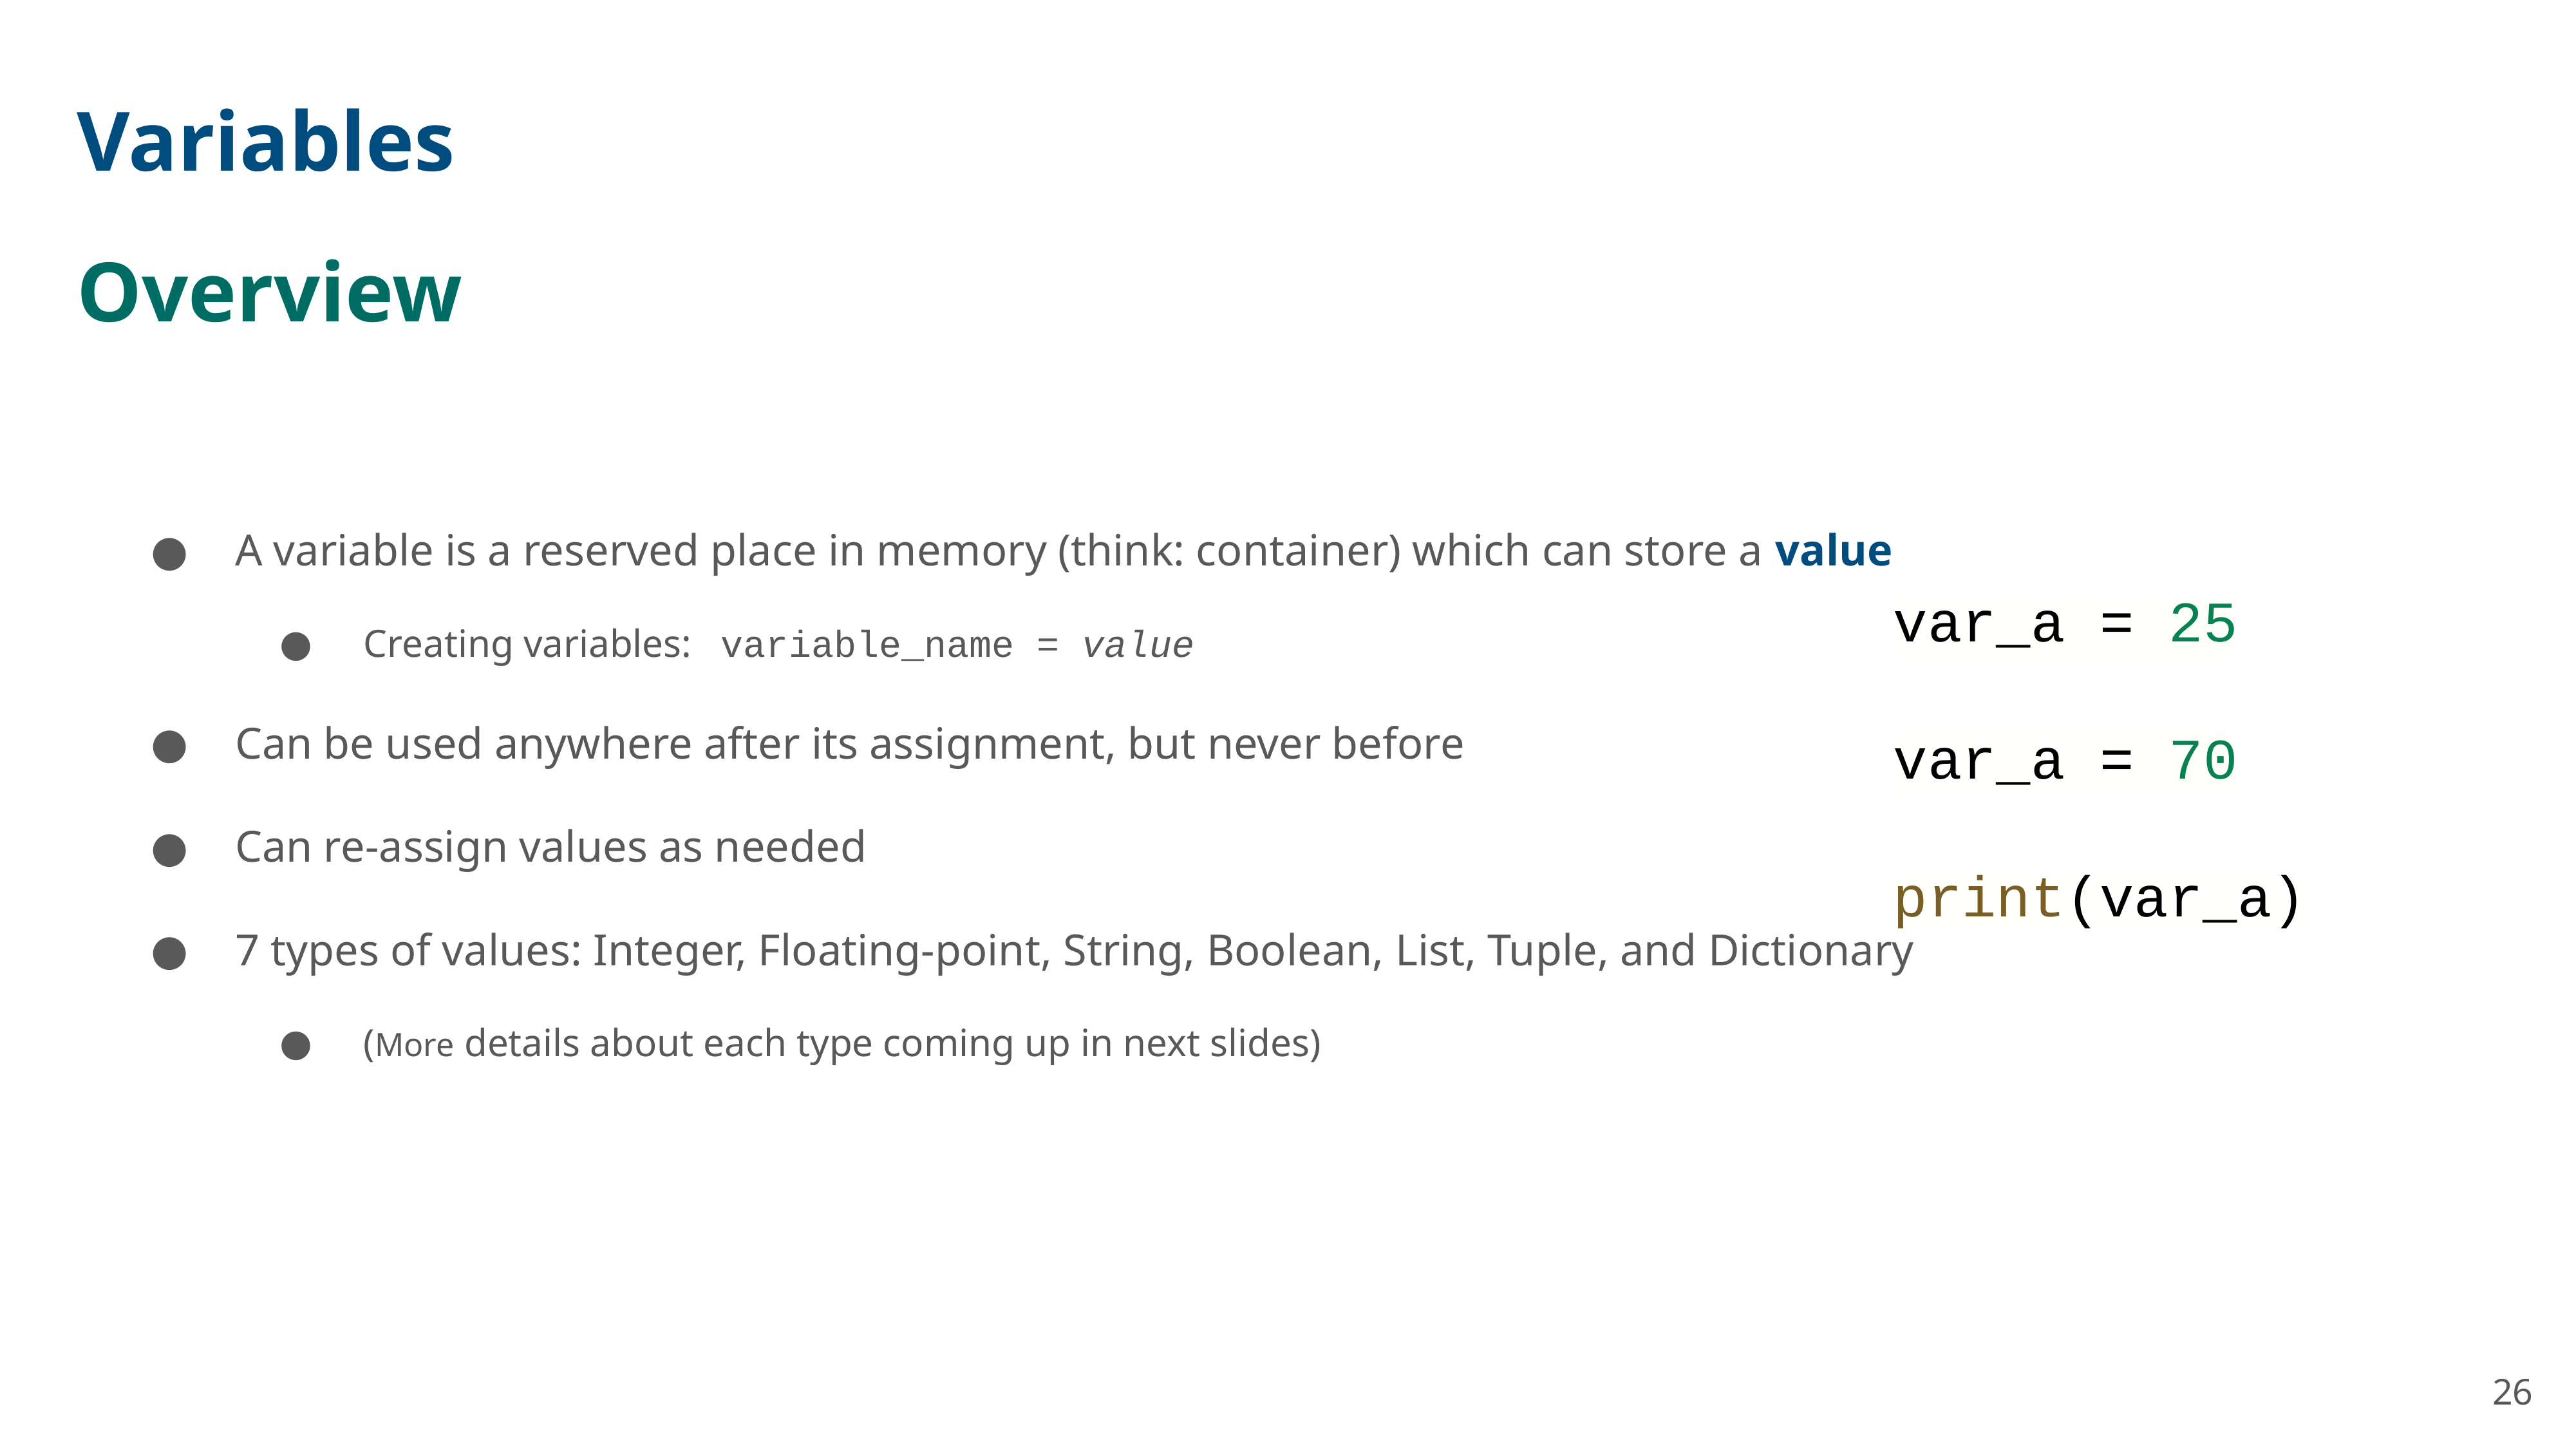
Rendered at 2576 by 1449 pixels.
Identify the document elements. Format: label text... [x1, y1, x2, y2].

slide_number 26 [2404, 1338, 2559, 1449]
text_box var_a = 25 var_a = 70 print(var_a) [1867, 558, 2520, 1041]
text_box Variables [51, 63, 1039, 214]
list A variable is a reserved place in memory (think: container) which can store a value Creating variables: variable_name = value Can be used anywhere after its assignment, but never before Can re-assign values as needed 7 types of values: Integer, Floating-point, String, Boolean, List, Tuple, and Dictionary (More details about each type coming up in next slides) [80, 446, 2115, 1289]
text_box Overview [51, 214, 1039, 365]
